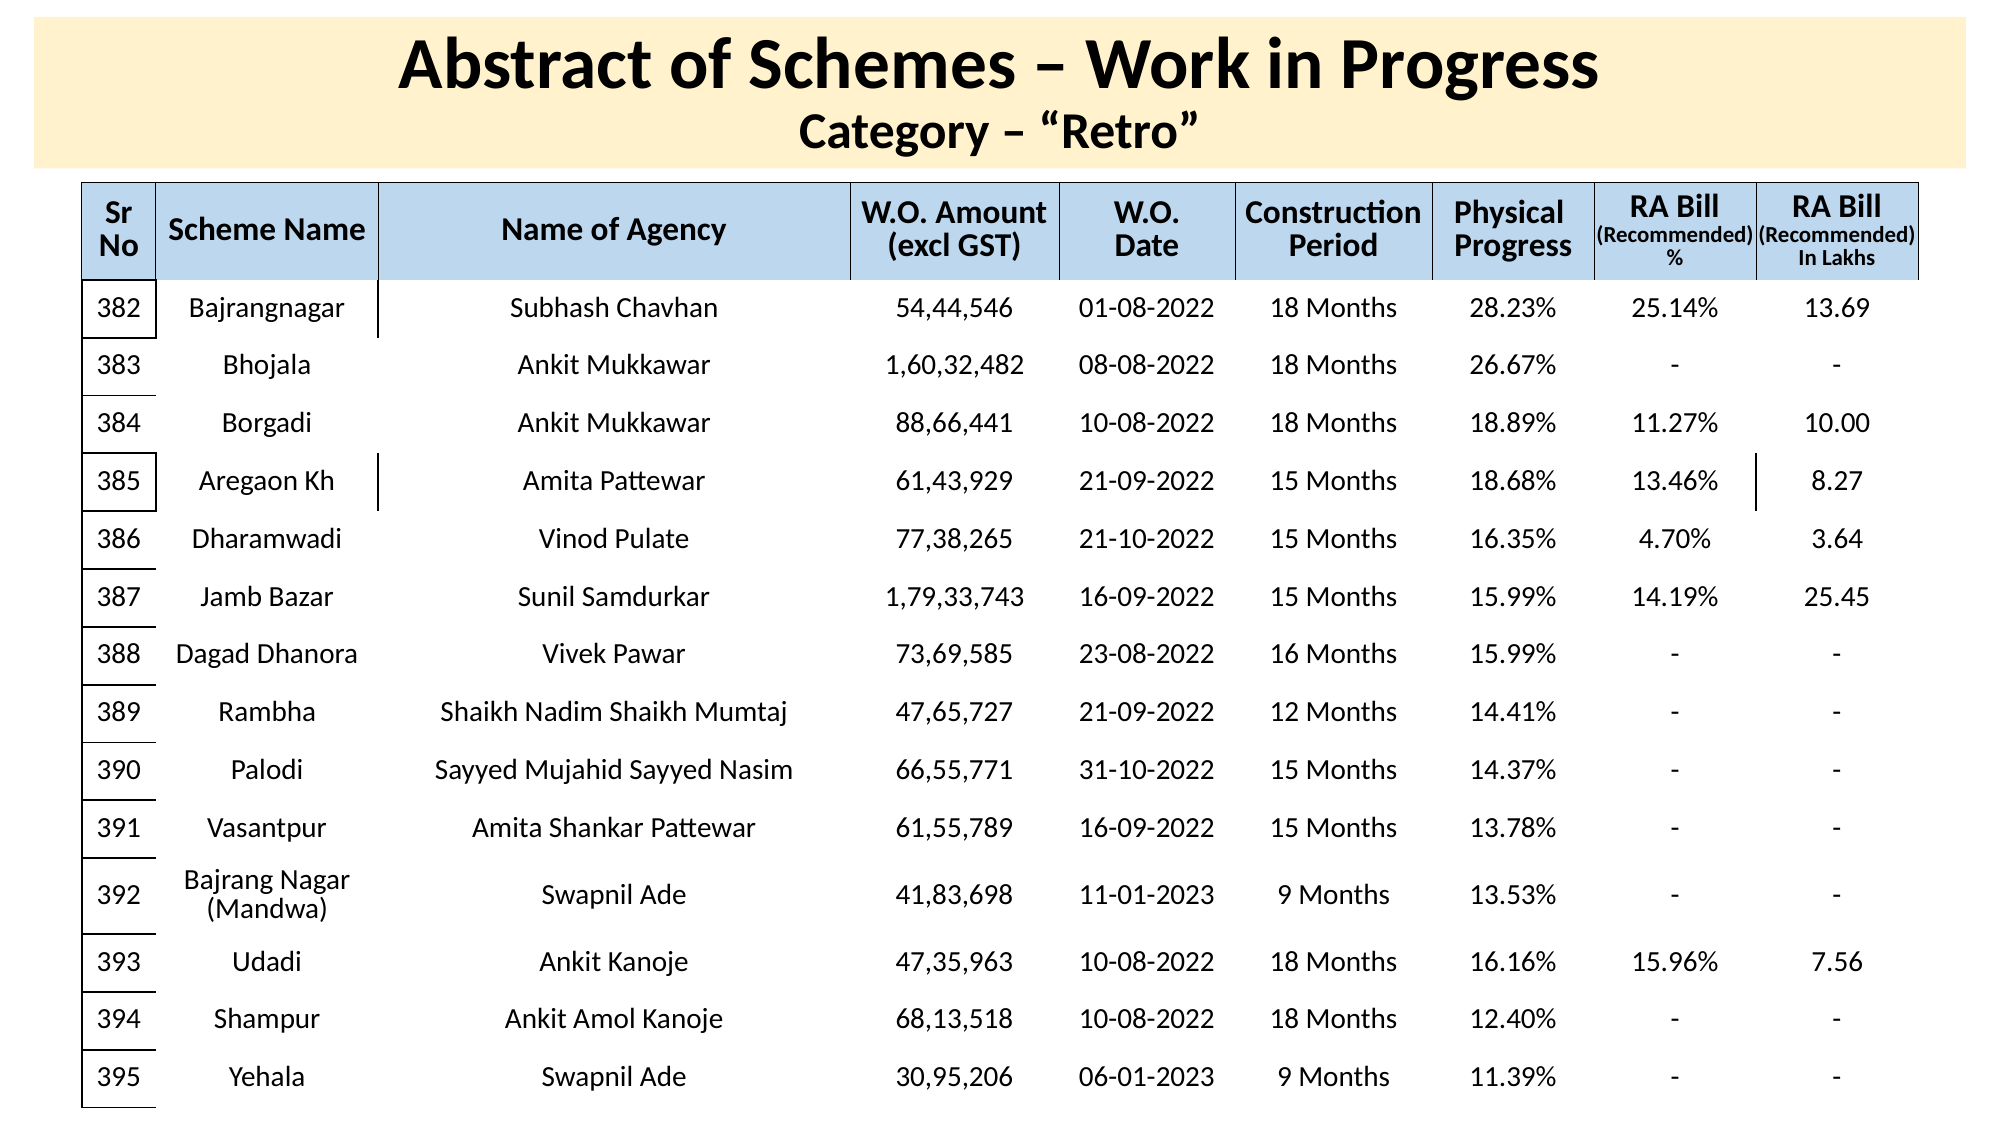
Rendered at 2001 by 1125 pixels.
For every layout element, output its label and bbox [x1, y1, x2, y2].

table_cell [83, 338, 1918, 1107]
table_cell [83, 454, 155, 510]
table_header [83, 281, 155, 337]
table_header [156, 183, 378, 338]
title [34, 16, 1966, 169]
table_header [379, 183, 1918, 338]
table_header [82, 183, 155, 279]
